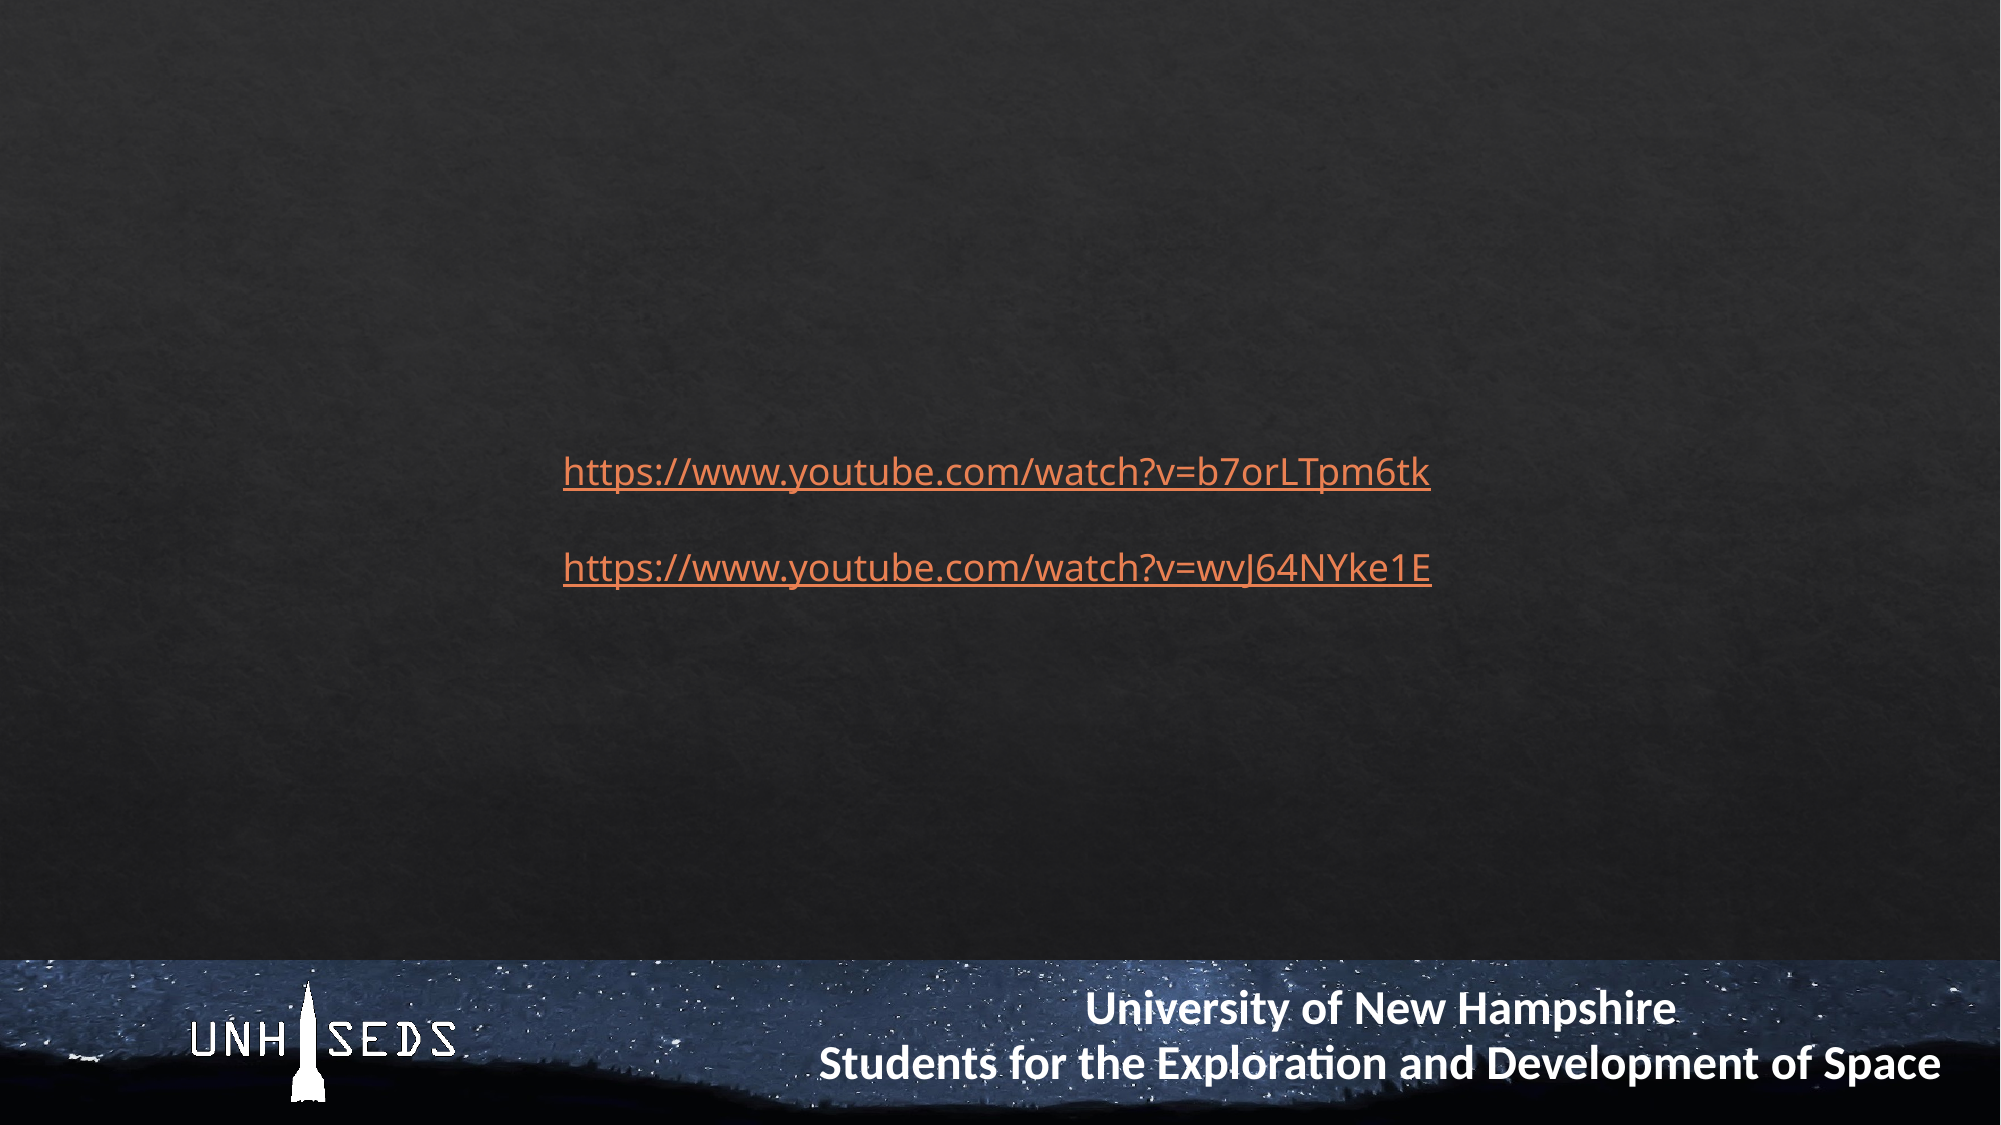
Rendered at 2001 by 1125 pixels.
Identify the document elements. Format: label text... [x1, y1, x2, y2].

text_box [0, 959, 2000, 1125]
text_box https://www.youtube.com/watch?v=b7orLTpm6tk https://www.youtube.com/watch?v=wvJ64NYke1E [547, 440, 1453, 603]
